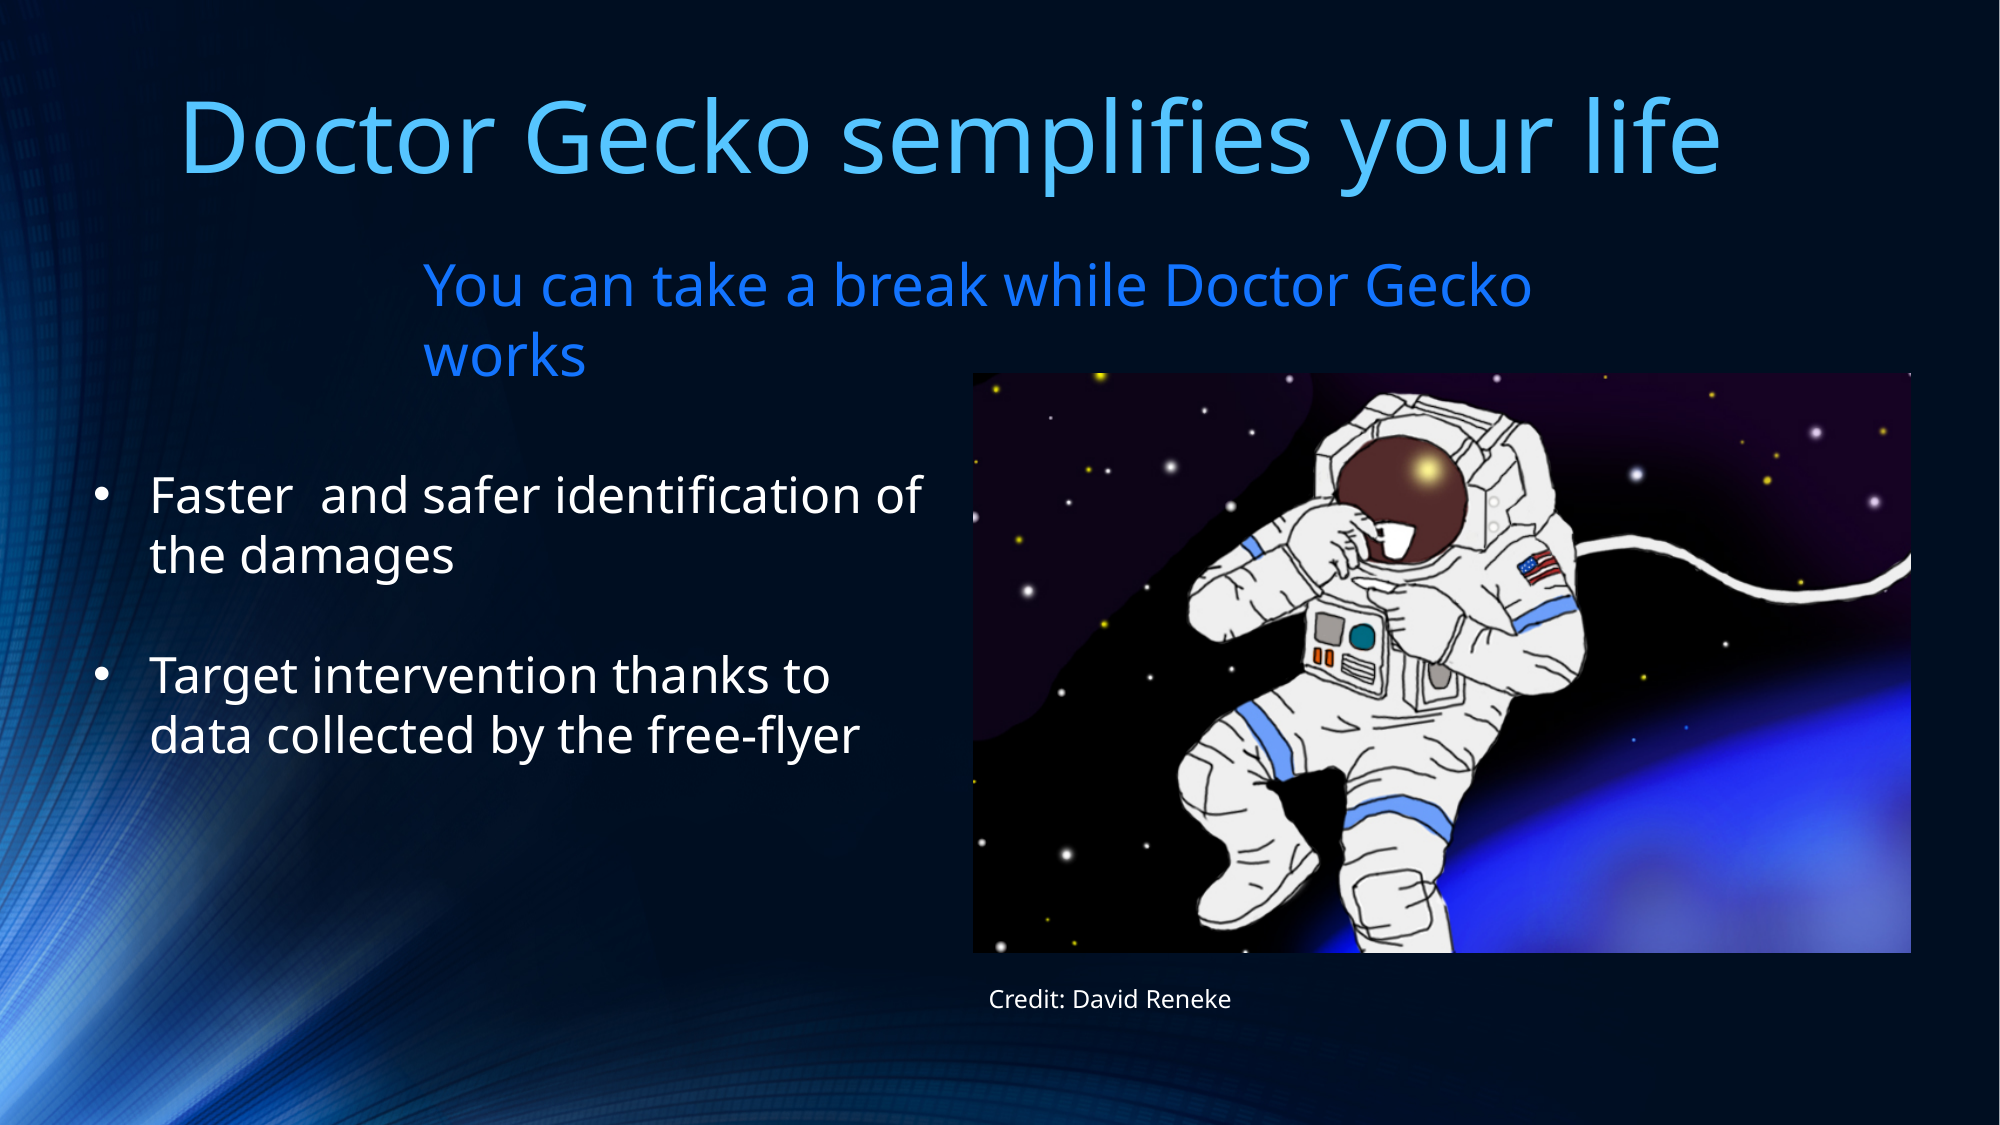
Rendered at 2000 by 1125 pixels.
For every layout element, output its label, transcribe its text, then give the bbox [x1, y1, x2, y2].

text_box Faster and safer identification of the damages Target intervention thanks to data collected by the free-flyer [78, 456, 941, 831]
picture [0, 0, 2000, 1125]
text_box Doctor Gecko semplifies your life [125, 66, 1803, 202]
text_box Credit: David Reneke [973, 975, 1718, 1021]
text_box You can take a break while Doctor Gecko works [409, 241, 1591, 396]
